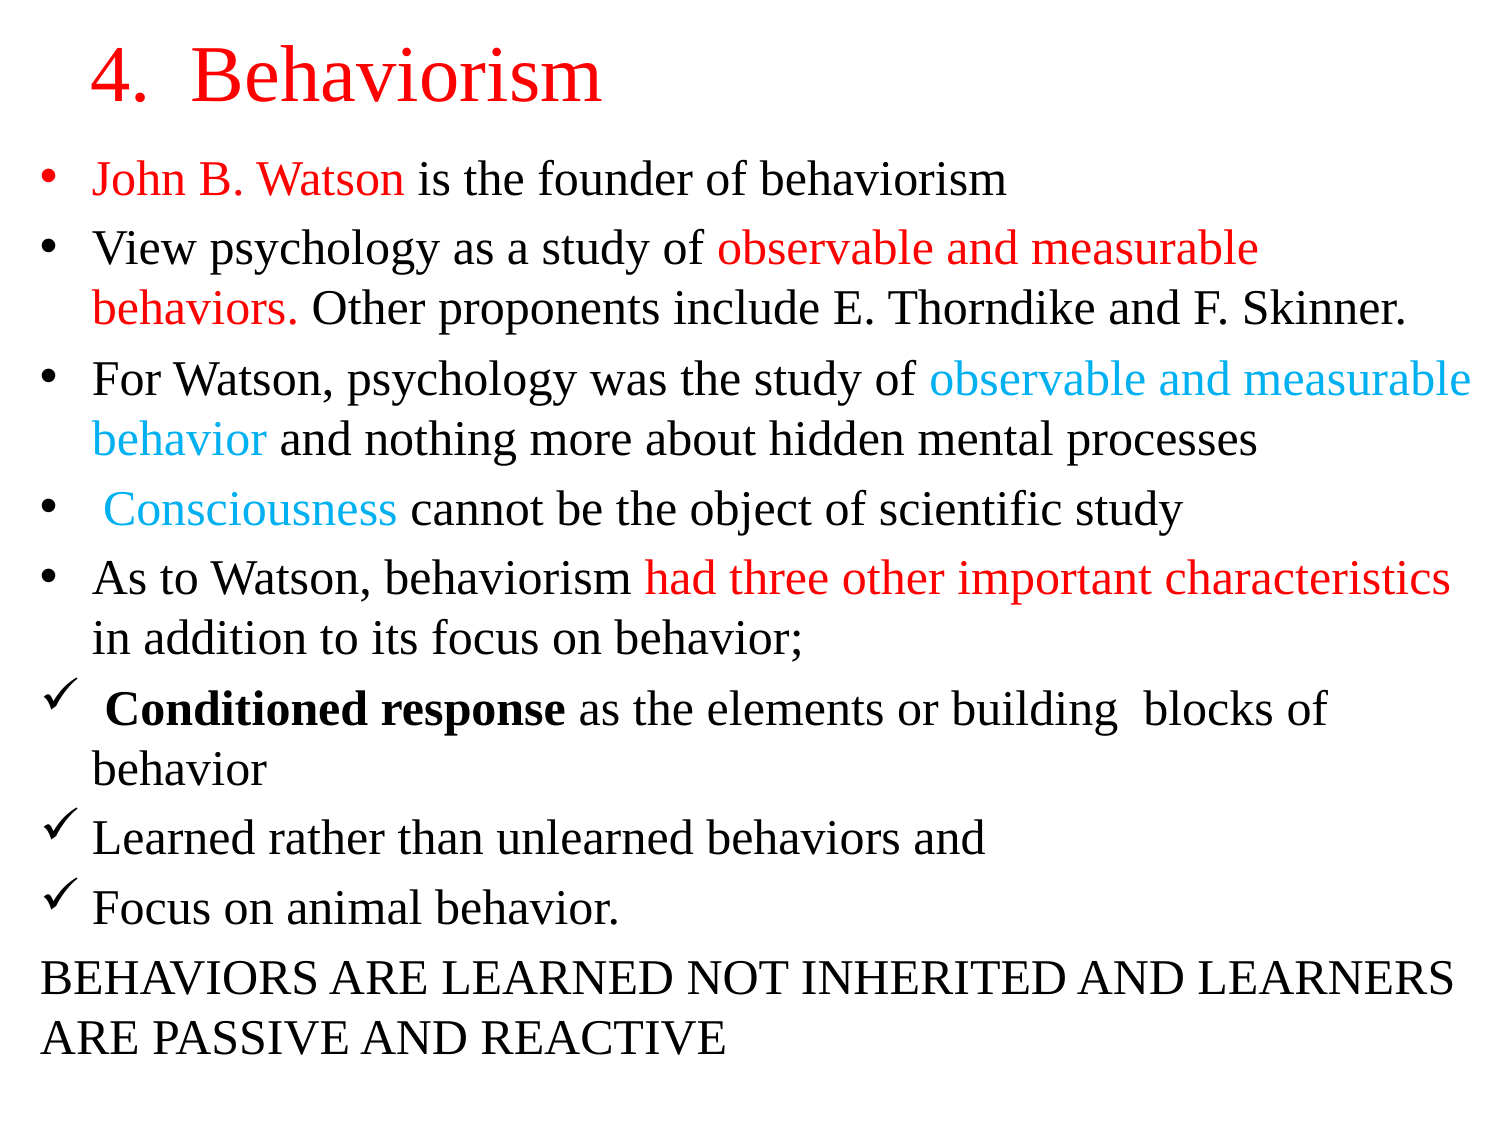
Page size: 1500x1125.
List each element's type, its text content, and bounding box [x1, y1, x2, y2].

list John B. Watson is the founder of behaviorism View psychology as a study of observable and measurable behaviors. Other proponents include E. Thorndike and F. Skinner. For Watson, psychology was the study of observable and measurable behavior and nothing more about hidden mental processes Consciousness cannot be the object of scientific study As to Watson, behaviorism had three other important characteristics in addition to its focus on behavior; Conditioned response as the elements or building blocks of behavior Learned rather than unlearned behaviors and Focus on animal behavior. BEHAVIORS ARE LEARNED NOT INHERITED AND LEARNERS ARE PASSIVE AND REACTIVE [24, 137, 1488, 1100]
title 4. Behaviorism [75, 12, 1425, 125]
